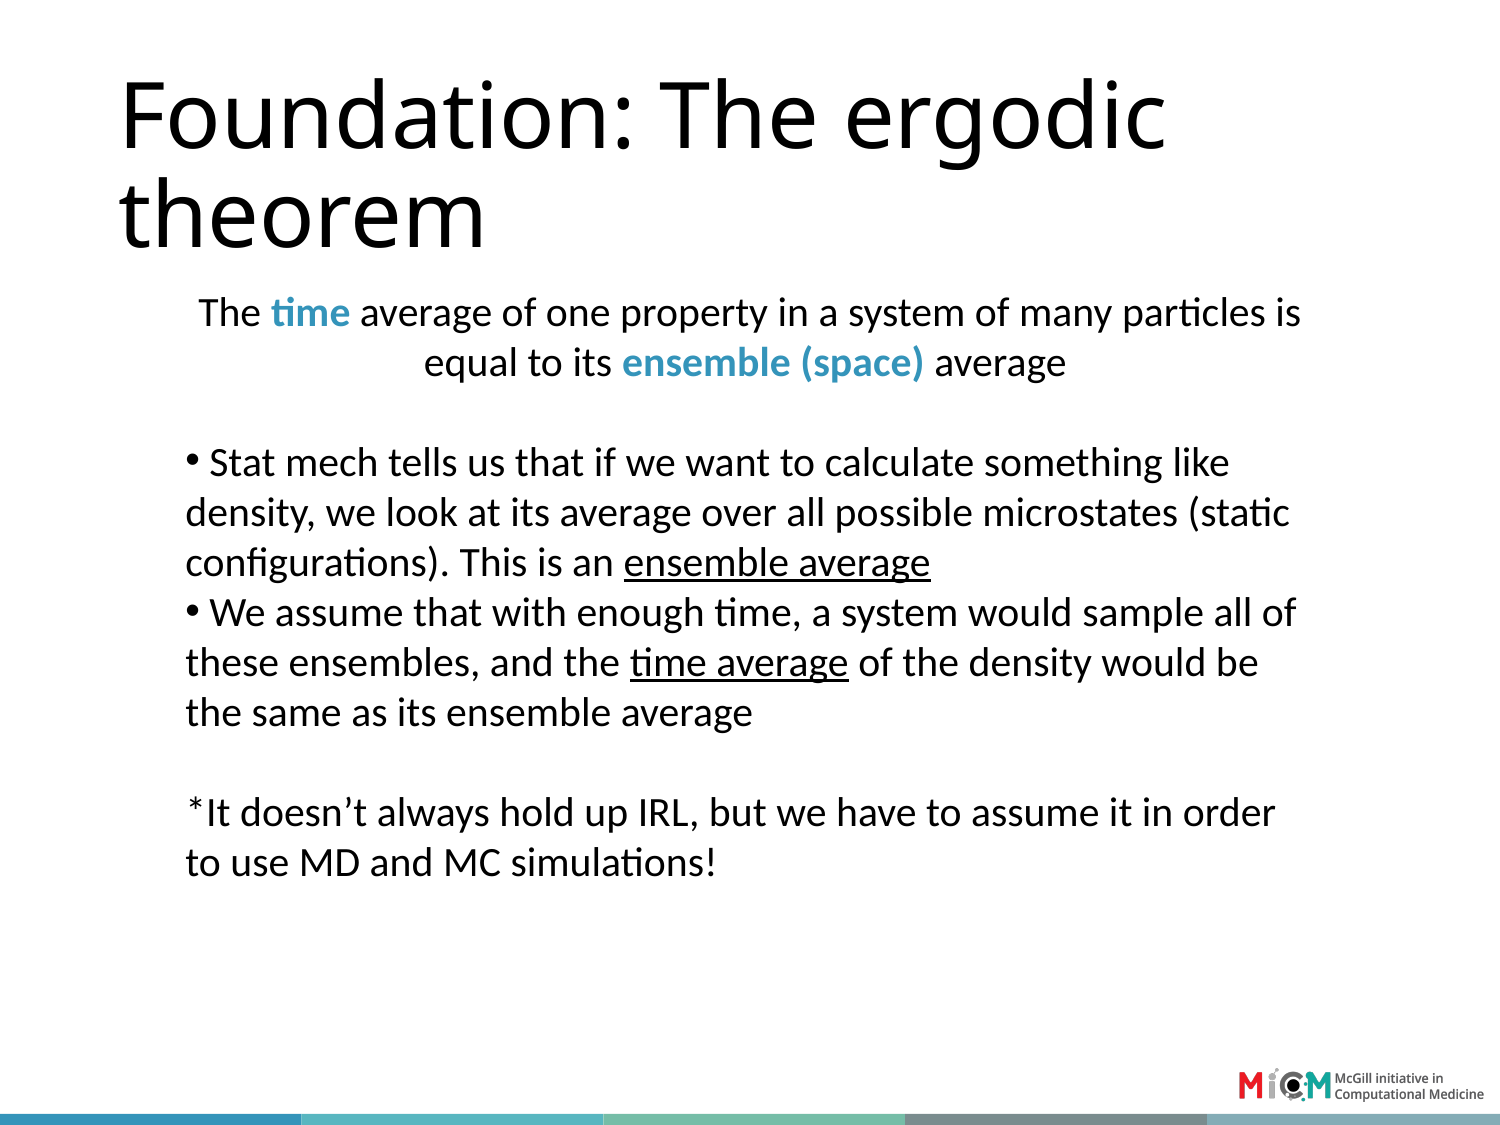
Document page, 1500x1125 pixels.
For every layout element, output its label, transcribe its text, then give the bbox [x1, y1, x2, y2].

picture [1211, 1051, 1500, 1122]
text_box The time average of one property in a system of many particles is equal to its ensemble (space) average Stat mech tells us that if we want to calculate something like density, we look at its average over all possible microstates (static configurations). This is an ensemble average We assume that with enough time, a system would sample all of these ensembles, and the time average of the density would be the same as its ensemble average *It doesn’t always hold up IRL, but we have to assume it in order to use MD and MC simulations! [170, 277, 1330, 893]
title Foundation: The ergodic theorem [103, 59, 1397, 278]
